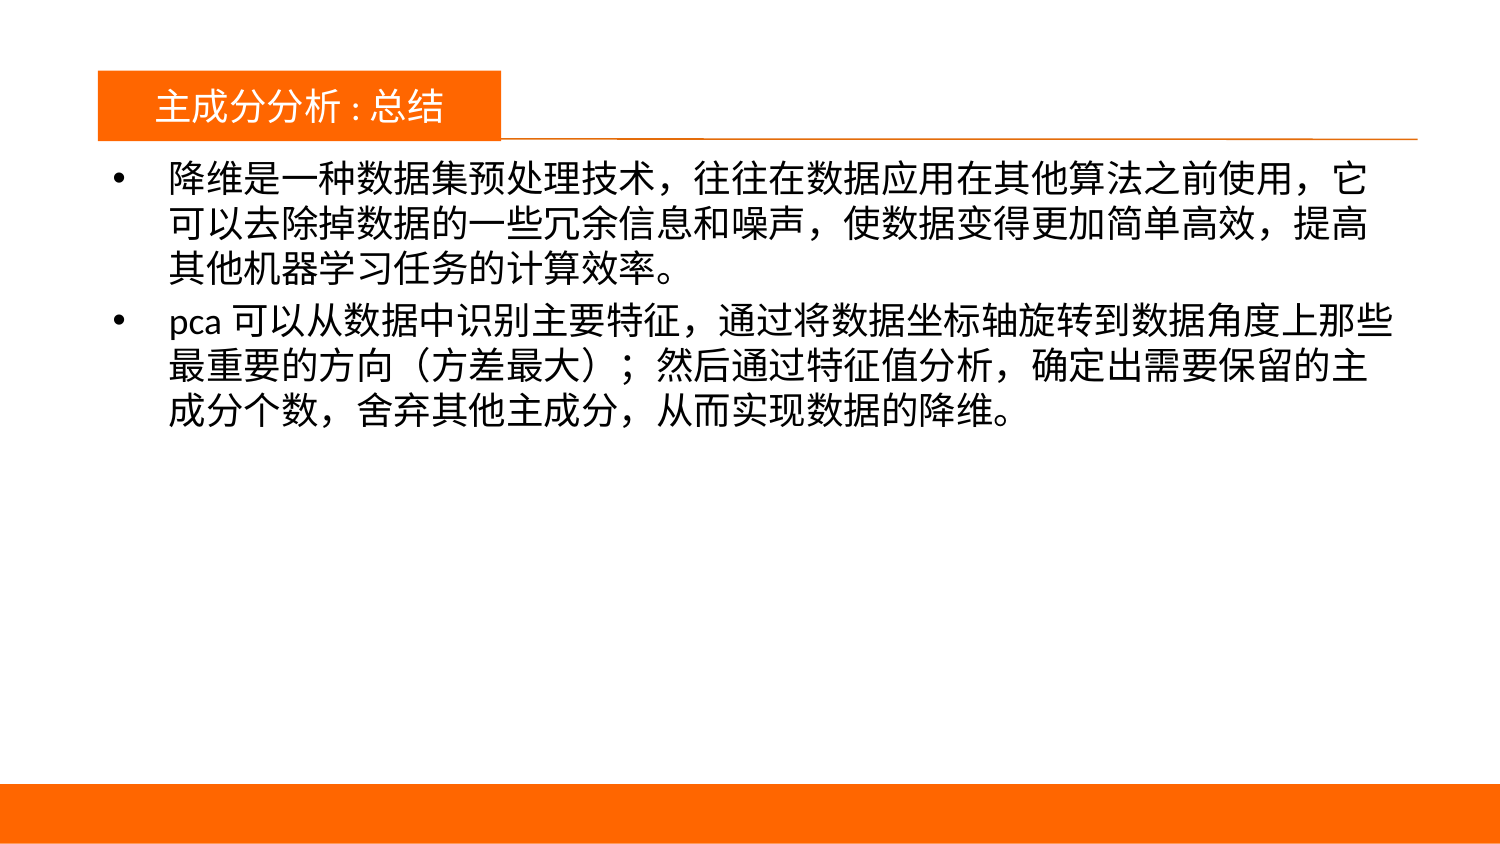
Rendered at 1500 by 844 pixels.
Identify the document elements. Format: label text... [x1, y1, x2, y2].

text_box 降维是一种数据集预处理技术，往往在数据应用在其他算法之前使用，它可以去除掉数据的一些冗余信息和噪声，使数据变得更加简单高效，提高其他机器学习任务的计算效率。 pca可以从数据中识别主要特征，通过将数据坐标轴旋转到数据角度上那些最重要的方向（方差最大）；然后通过特征值分析，确定出需要保留的主成分个数，舍弃其他主成分，从而实现数据的降维。 [97, 147, 1418, 440]
text_box [0, 782, 1500, 844]
text_box [99, 70, 130, 147]
text_box 主成分分析:总结 [96, 68, 503, 143]
